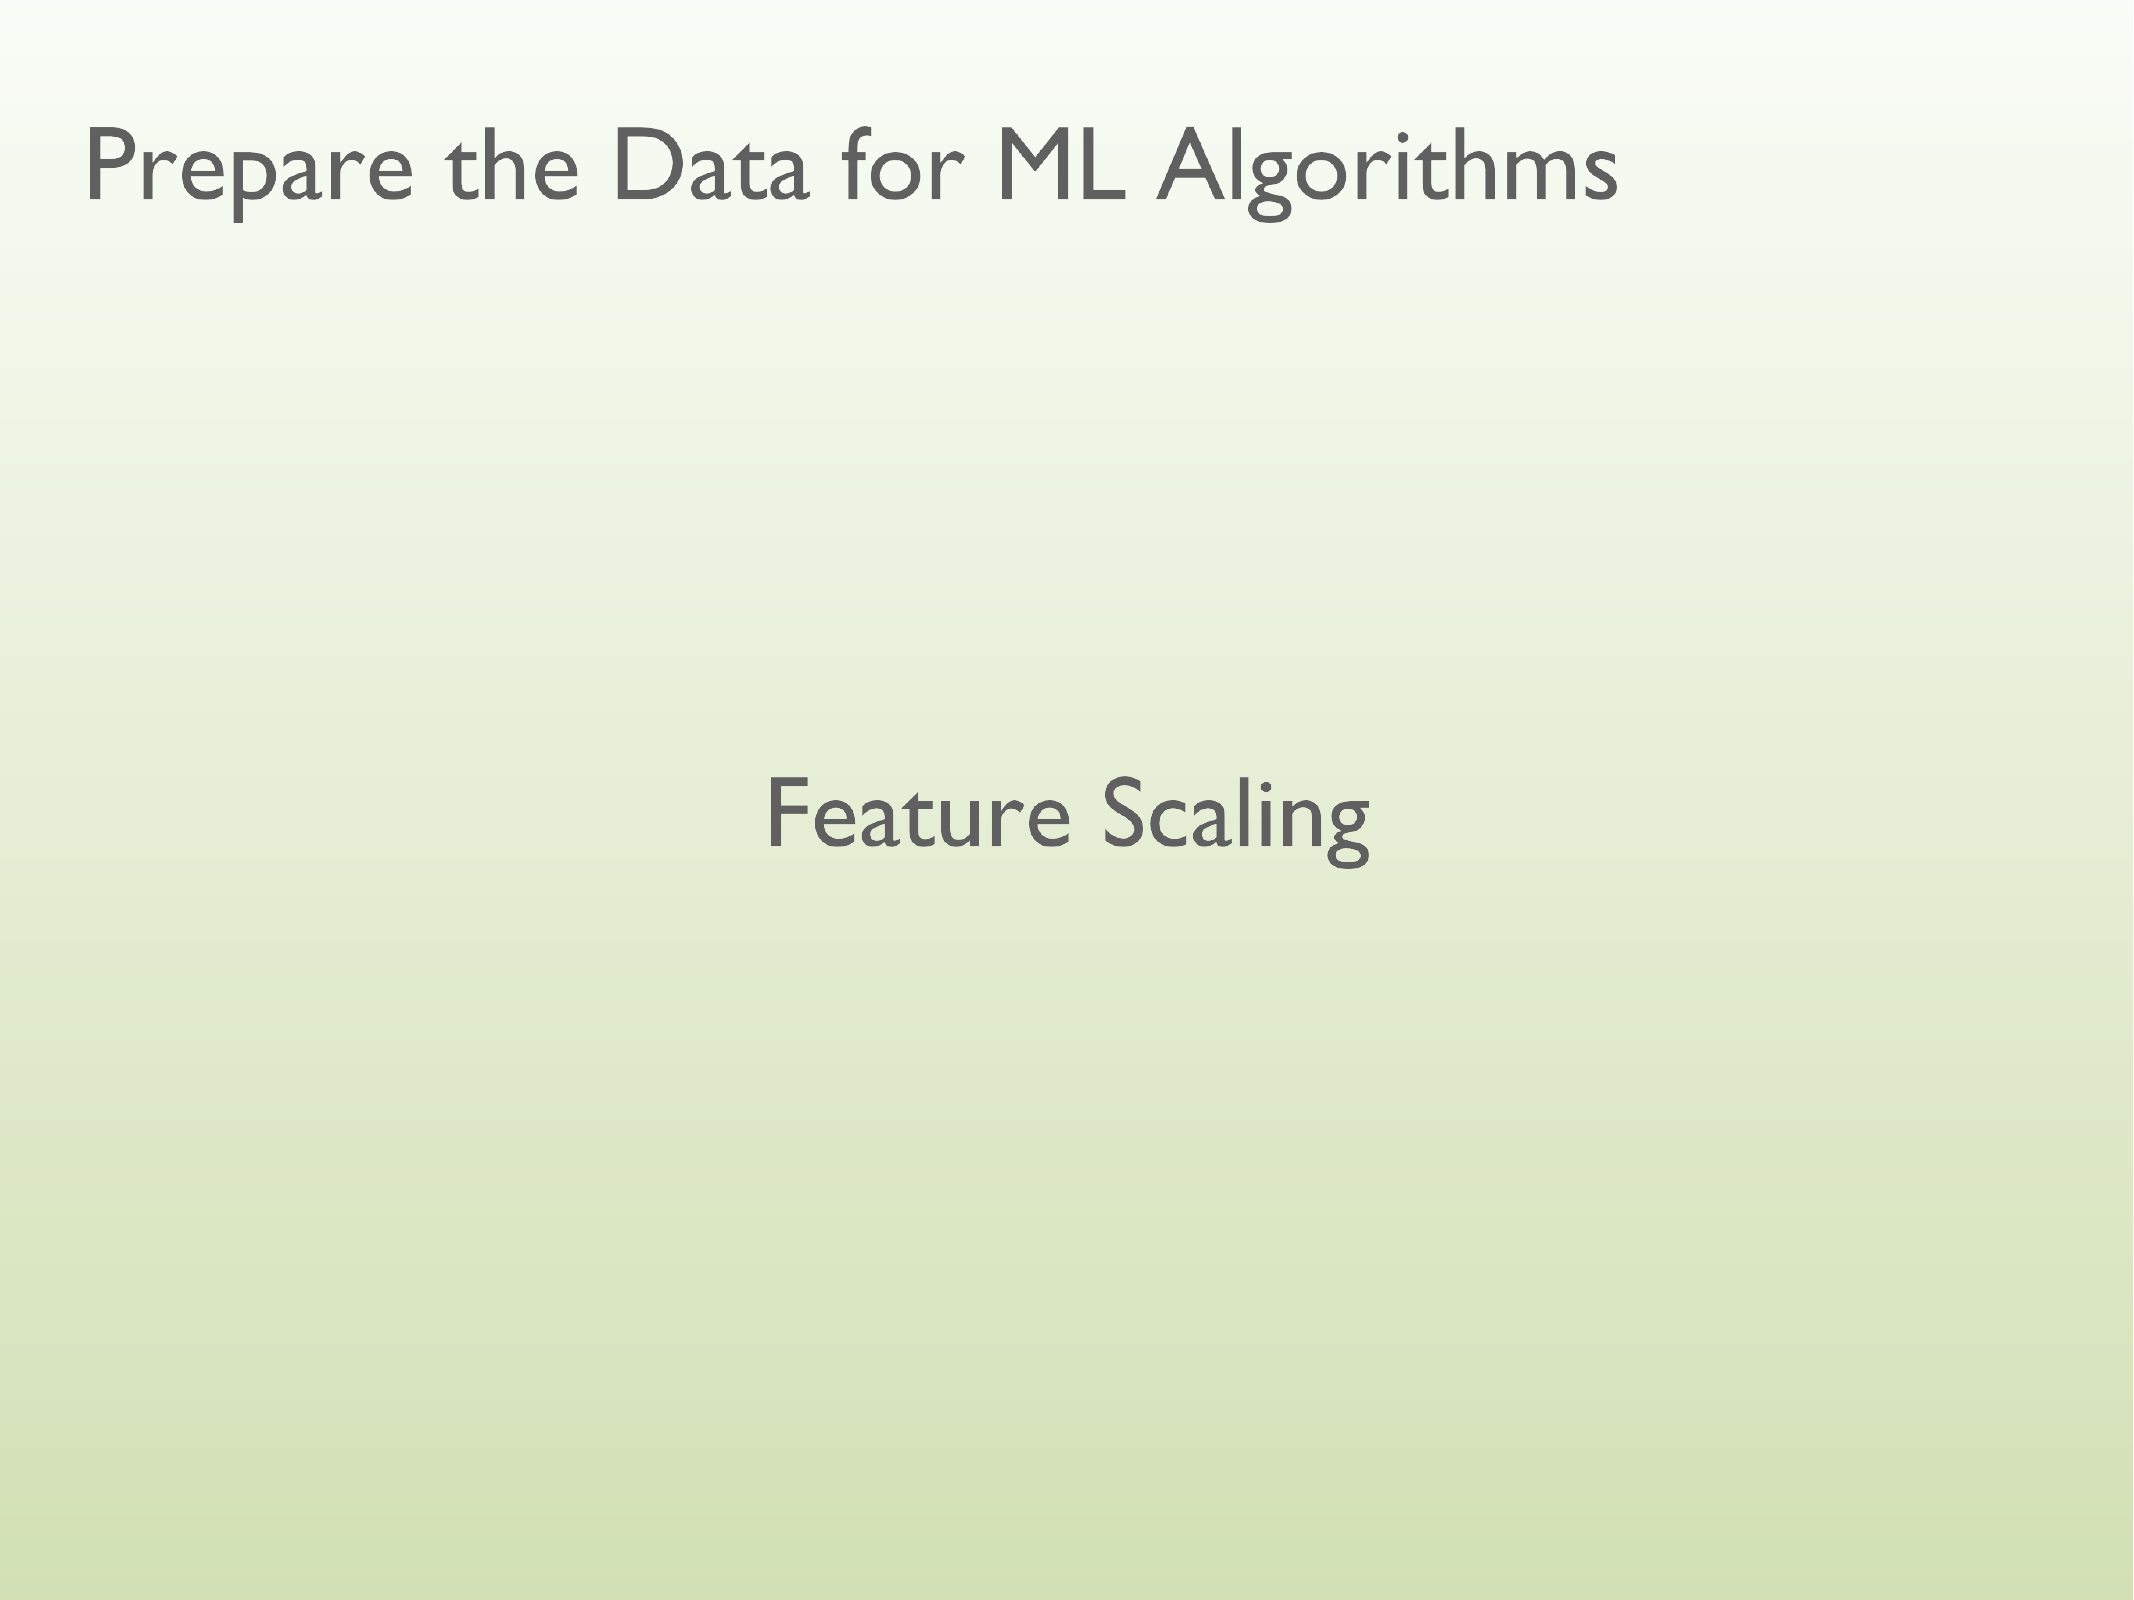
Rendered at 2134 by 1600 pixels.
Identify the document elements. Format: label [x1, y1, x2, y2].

picture [771, 776, 1369, 869]
picture [90, 126, 1617, 223]
